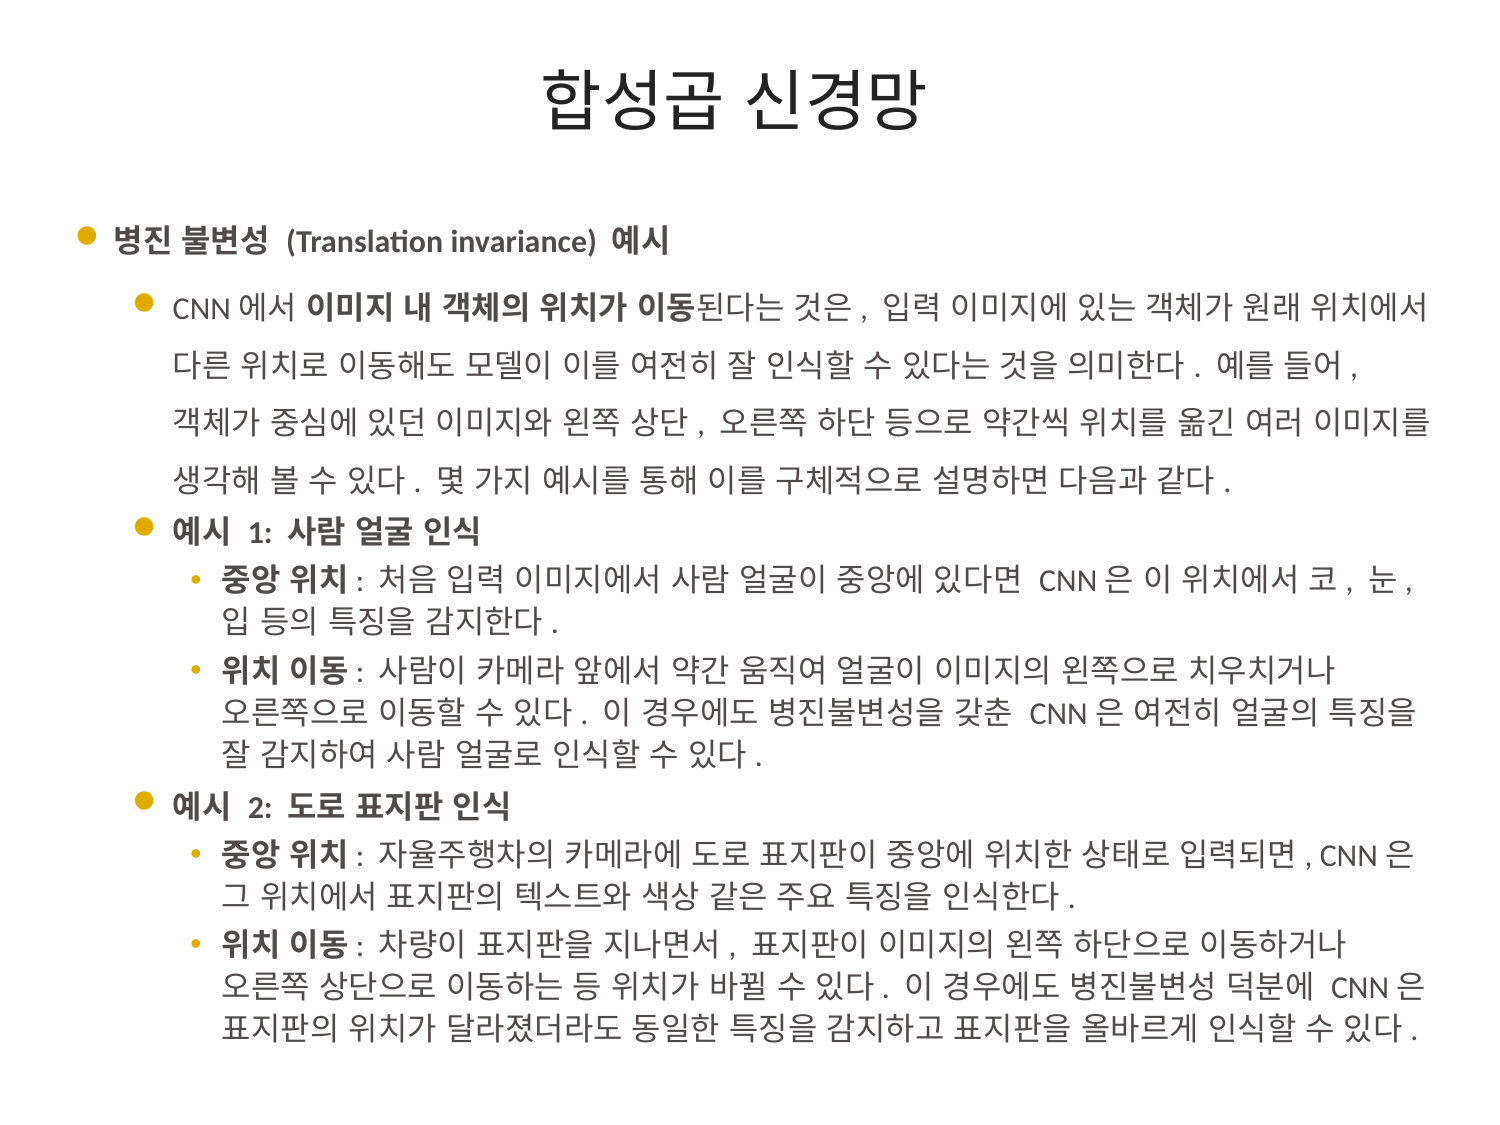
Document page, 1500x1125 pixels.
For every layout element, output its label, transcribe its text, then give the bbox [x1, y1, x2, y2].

list 병진 불변성 (Translation invariance) 예시 CNN에서 이미지 내 객체의 위치가 이동된다는 것은, 입력 이미지에 있는 객체가 원래 위치에서 다른 위치로 이동해도 모델이 이를 여전히 잘 인식할 수 있다는 것을 의미한다. 예를 들어, 객체가 중심에 있던 이미지와 왼쪽 상단, 오른쪽 하단 등으로 약간씩 위치를 옮긴 여러 이미지를 생각해 볼 수 있다. 몇 가지 예시를 통해 이를 구체적으로 설명하면 다음과 같다. 예시 1: 사람 얼굴 인식 중앙 위치: 처음 입력 이미지에서 사람 얼굴이 중앙에 있다면 CNN은 이 위치에서 코, 눈, 입 등의 특징을 감지한다. 위치 이동: 사람이 카메라 앞에서 약간 움직여 얼굴이 이미지의 왼쪽으로 치우치거나 오른쪽으로 이동할 수 있다. 이 경우에도 병진불변성을 갖춘 CNN은 여전히 얼굴의 특징을 잘 감지하여 사람 얼굴로 인식할 수 있다. 예시 2: 도로 표지판 인식 중앙 위치: 자율주행차의 카메라에 도로 표지판이 중앙에 위치한 상태로 입력되면, CNN은 그 위치에서 표지판의 텍스트와 색상 같은 주요 특징을 인식한다. 위치 이동: 차량이 표지판을 지나면서, 표지판이 이미지의 왼쪽 하단으로 이동하거나 오른쪽 상단으로 이동하는 등 위치가 바뀔 수 있다. 이 경우에도 병진불변성 덕분에 CNN은 표지판의 위치가 달라졌더라도 동일한 특징을 감지하고 표지판을 올바르게 인식할 수 있다. [60, 193, 1450, 1102]
title 합성곱 신경망 [525, 42, 1043, 146]
